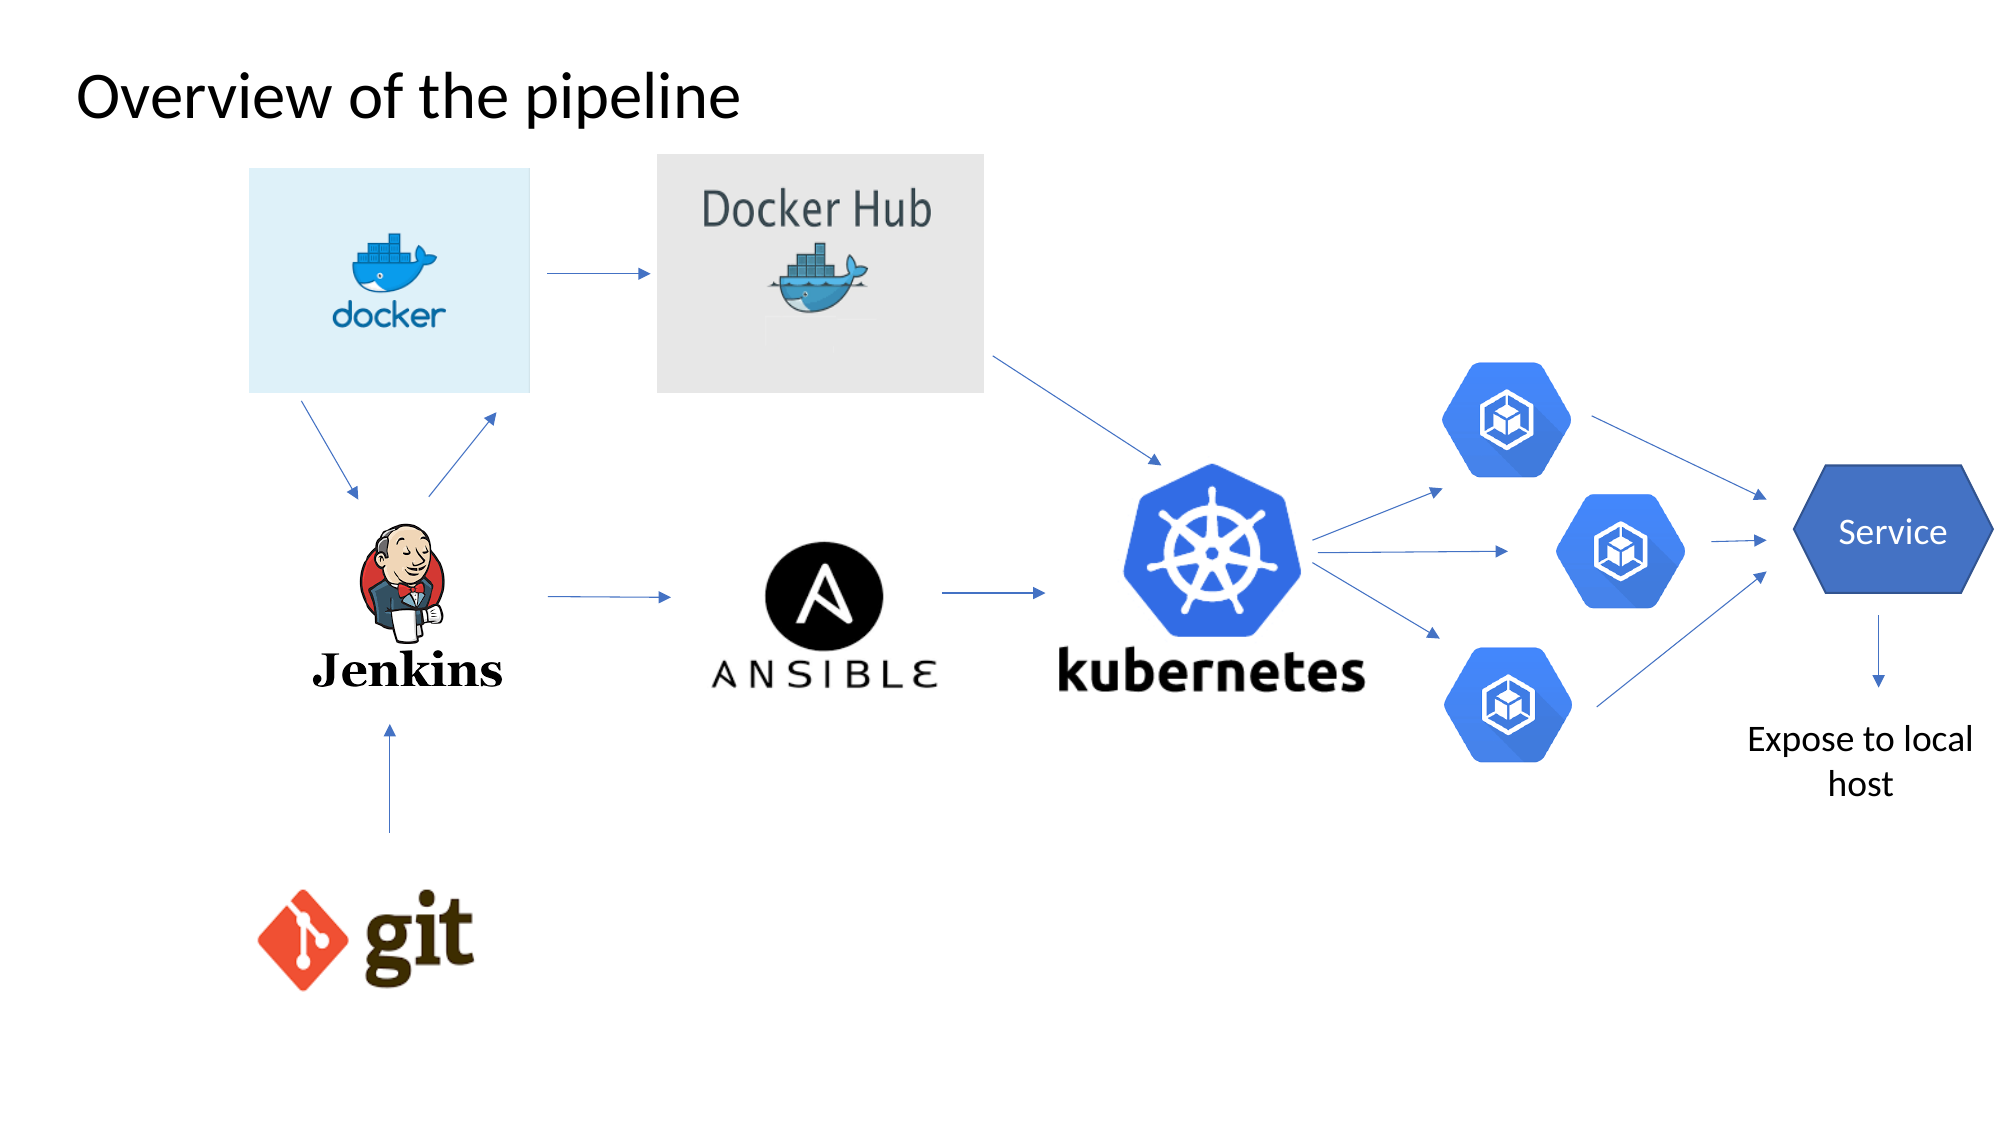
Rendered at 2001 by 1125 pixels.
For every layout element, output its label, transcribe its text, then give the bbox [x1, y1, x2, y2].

picture [174, 802, 558, 1080]
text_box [992, 355, 1162, 466]
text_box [1312, 562, 1440, 639]
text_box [1591, 415, 1767, 500]
picture [657, 154, 984, 393]
picture [644, 511, 1005, 746]
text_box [1312, 488, 1443, 541]
picture [1053, 450, 1371, 698]
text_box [301, 400, 359, 500]
text_box Overview of the pipeline [61, 45, 876, 140]
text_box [428, 412, 497, 497]
text_box Expose to local host [1728, 706, 1993, 812]
picture [301, 499, 513, 717]
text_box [1596, 571, 1767, 707]
picture [1556, 487, 1685, 615]
picture [1442, 355, 1571, 484]
text_box Service [1792, 464, 1995, 594]
picture [249, 168, 530, 393]
picture [1444, 640, 1572, 769]
